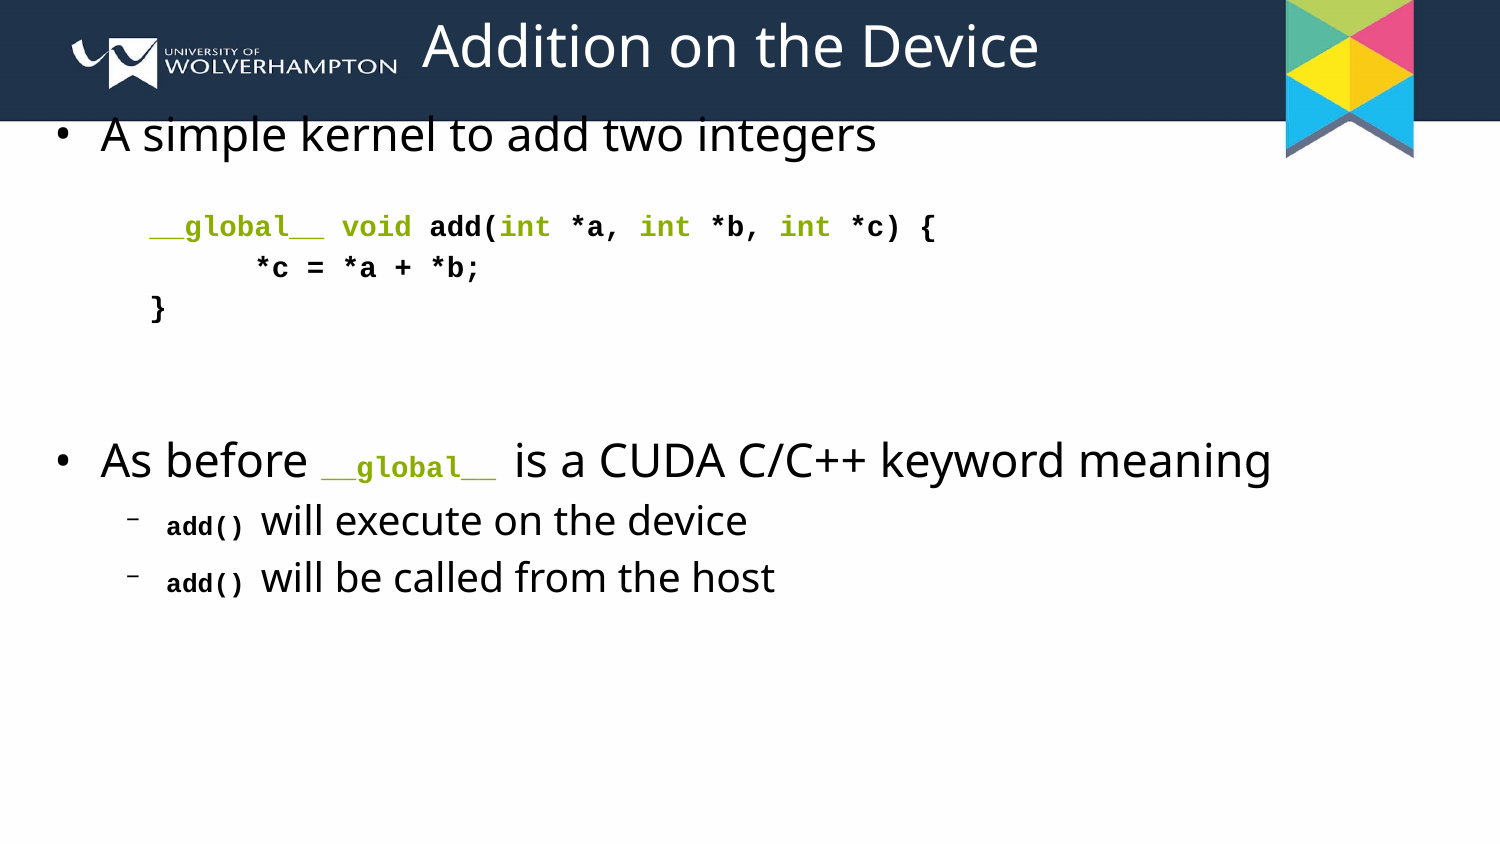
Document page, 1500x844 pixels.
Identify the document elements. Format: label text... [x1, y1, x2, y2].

list A simple kernel to add two integers __global__ void add(int *a, int *b, int *c) { *c = *a + *b; } As before __global__ is a CUDA C/C++ keyword meaning add() will execute on the device add() will be called from the host [29, 97, 1471, 616]
title Addition on the Device [407, 17, 1277, 71]
picture [0, 0, 1500, 844]
